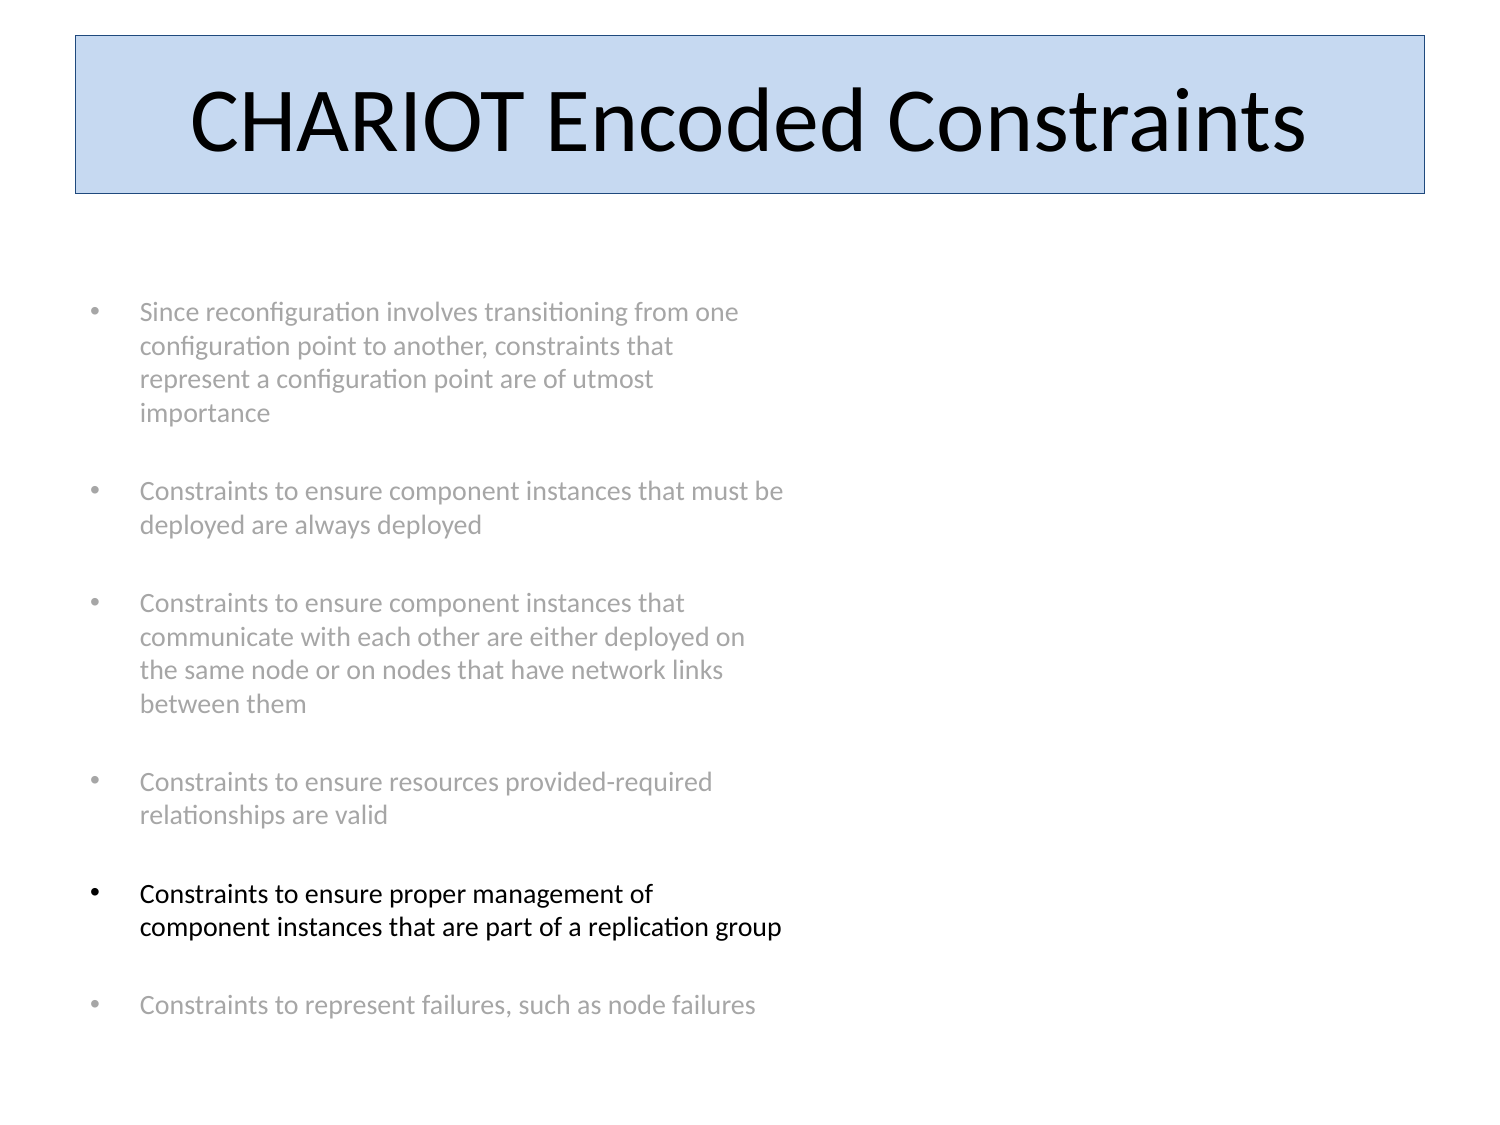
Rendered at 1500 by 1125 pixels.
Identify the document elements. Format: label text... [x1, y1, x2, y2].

title CHARIOT Encoded Constraints [75, 35, 1425, 194]
list Since reconfiguration involves transitioning from one configuration point to another, constraints that represent a configuration point are of utmost importance Constraints to ensure component instances that must be deployed are always deployed Constraints to ensure component instances that communicate with each other are either deployed on the same node or on nodes that have network links between them Constraints to ensure resources provided-required relationships are valid Constraints to ensure proper management of component instances that are part of a replication group Constraints to represent failures, such as node failures [75, 286, 802, 1042]
